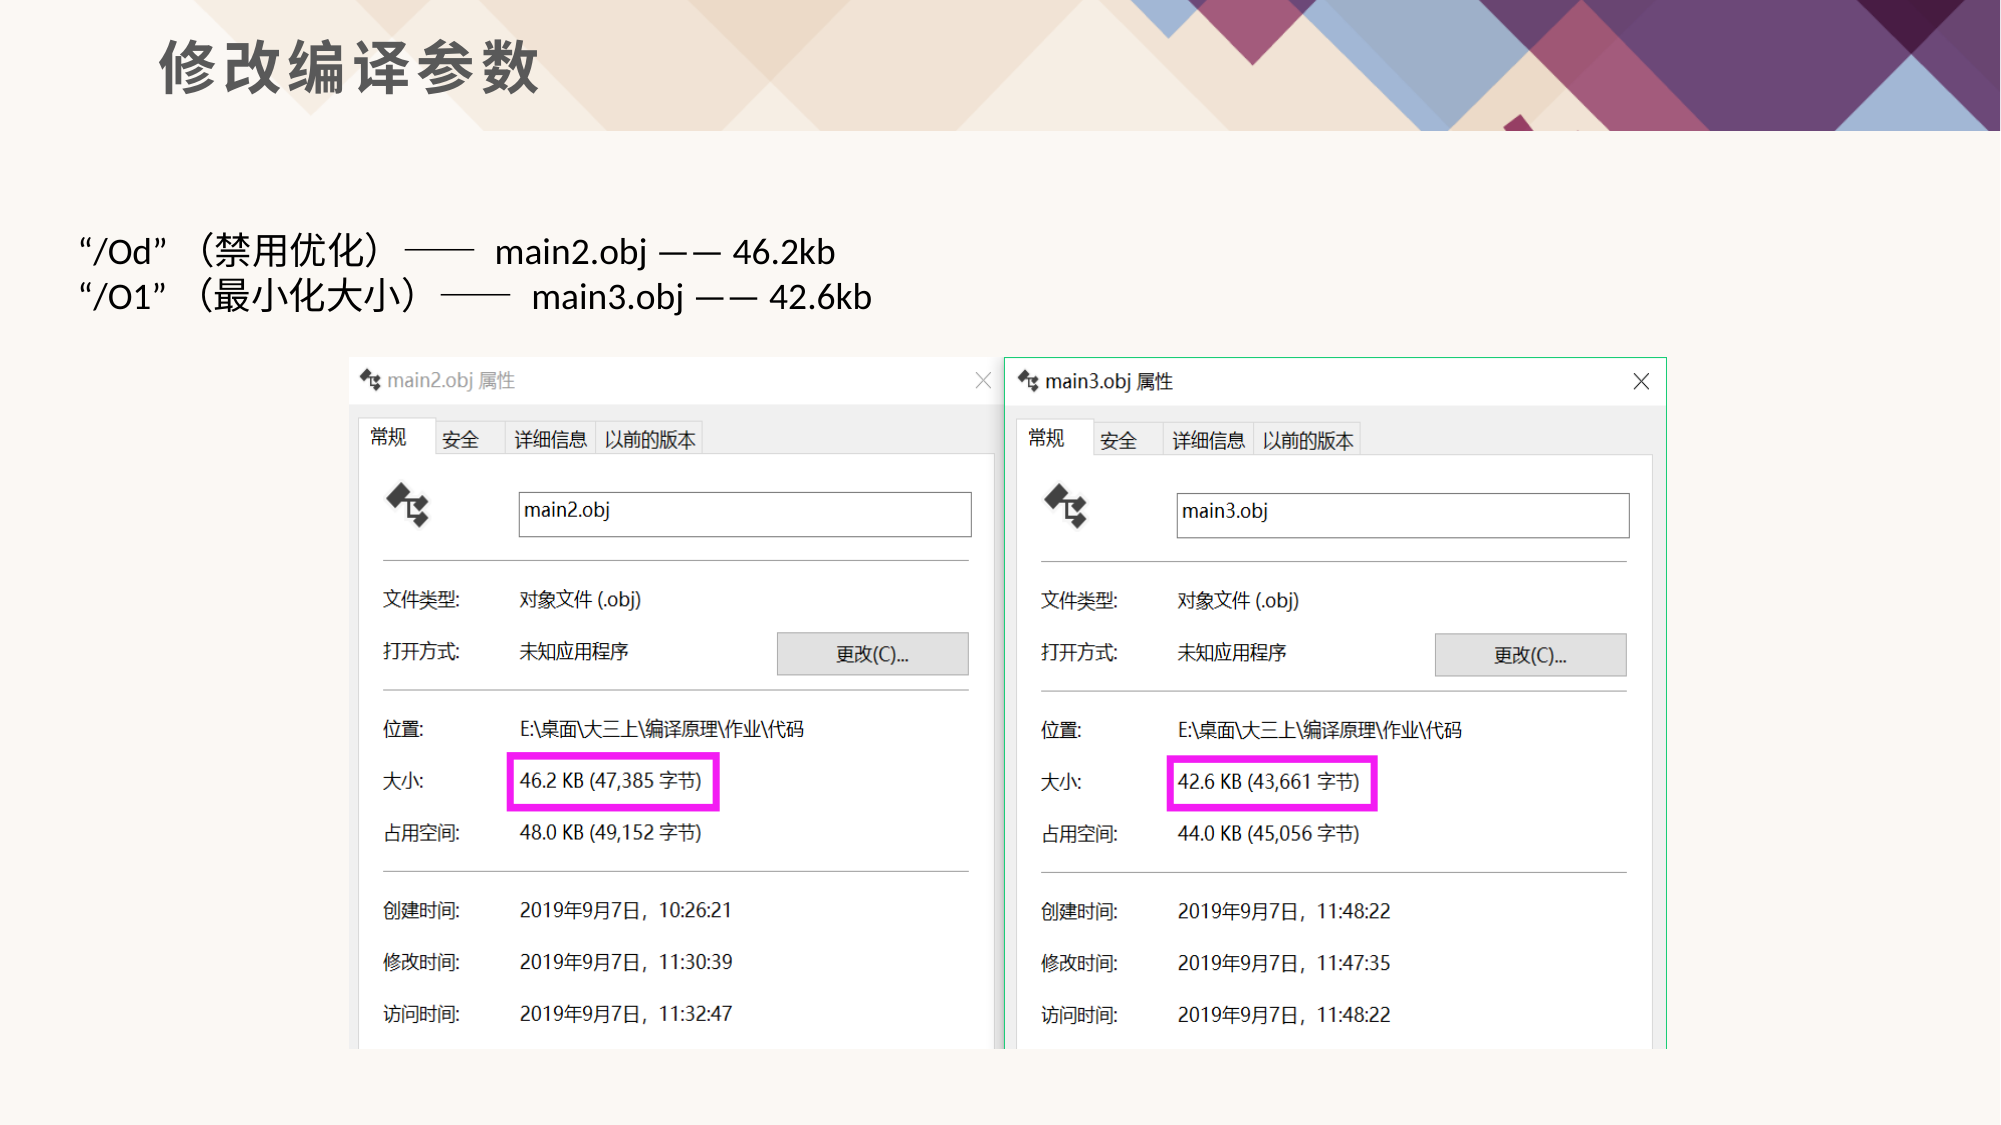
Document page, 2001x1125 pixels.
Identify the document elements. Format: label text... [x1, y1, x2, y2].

picture [349, 357, 1667, 1049]
picture [190, 0, 2001, 131]
text_box “/Od”（禁用优化）—— main2.obj —— 46.2kb “/O1”（最小化大小）—— main3.obj —— 42.6kb [62, 219, 1087, 324]
text_box 修改编译参数 [144, 23, 555, 109]
